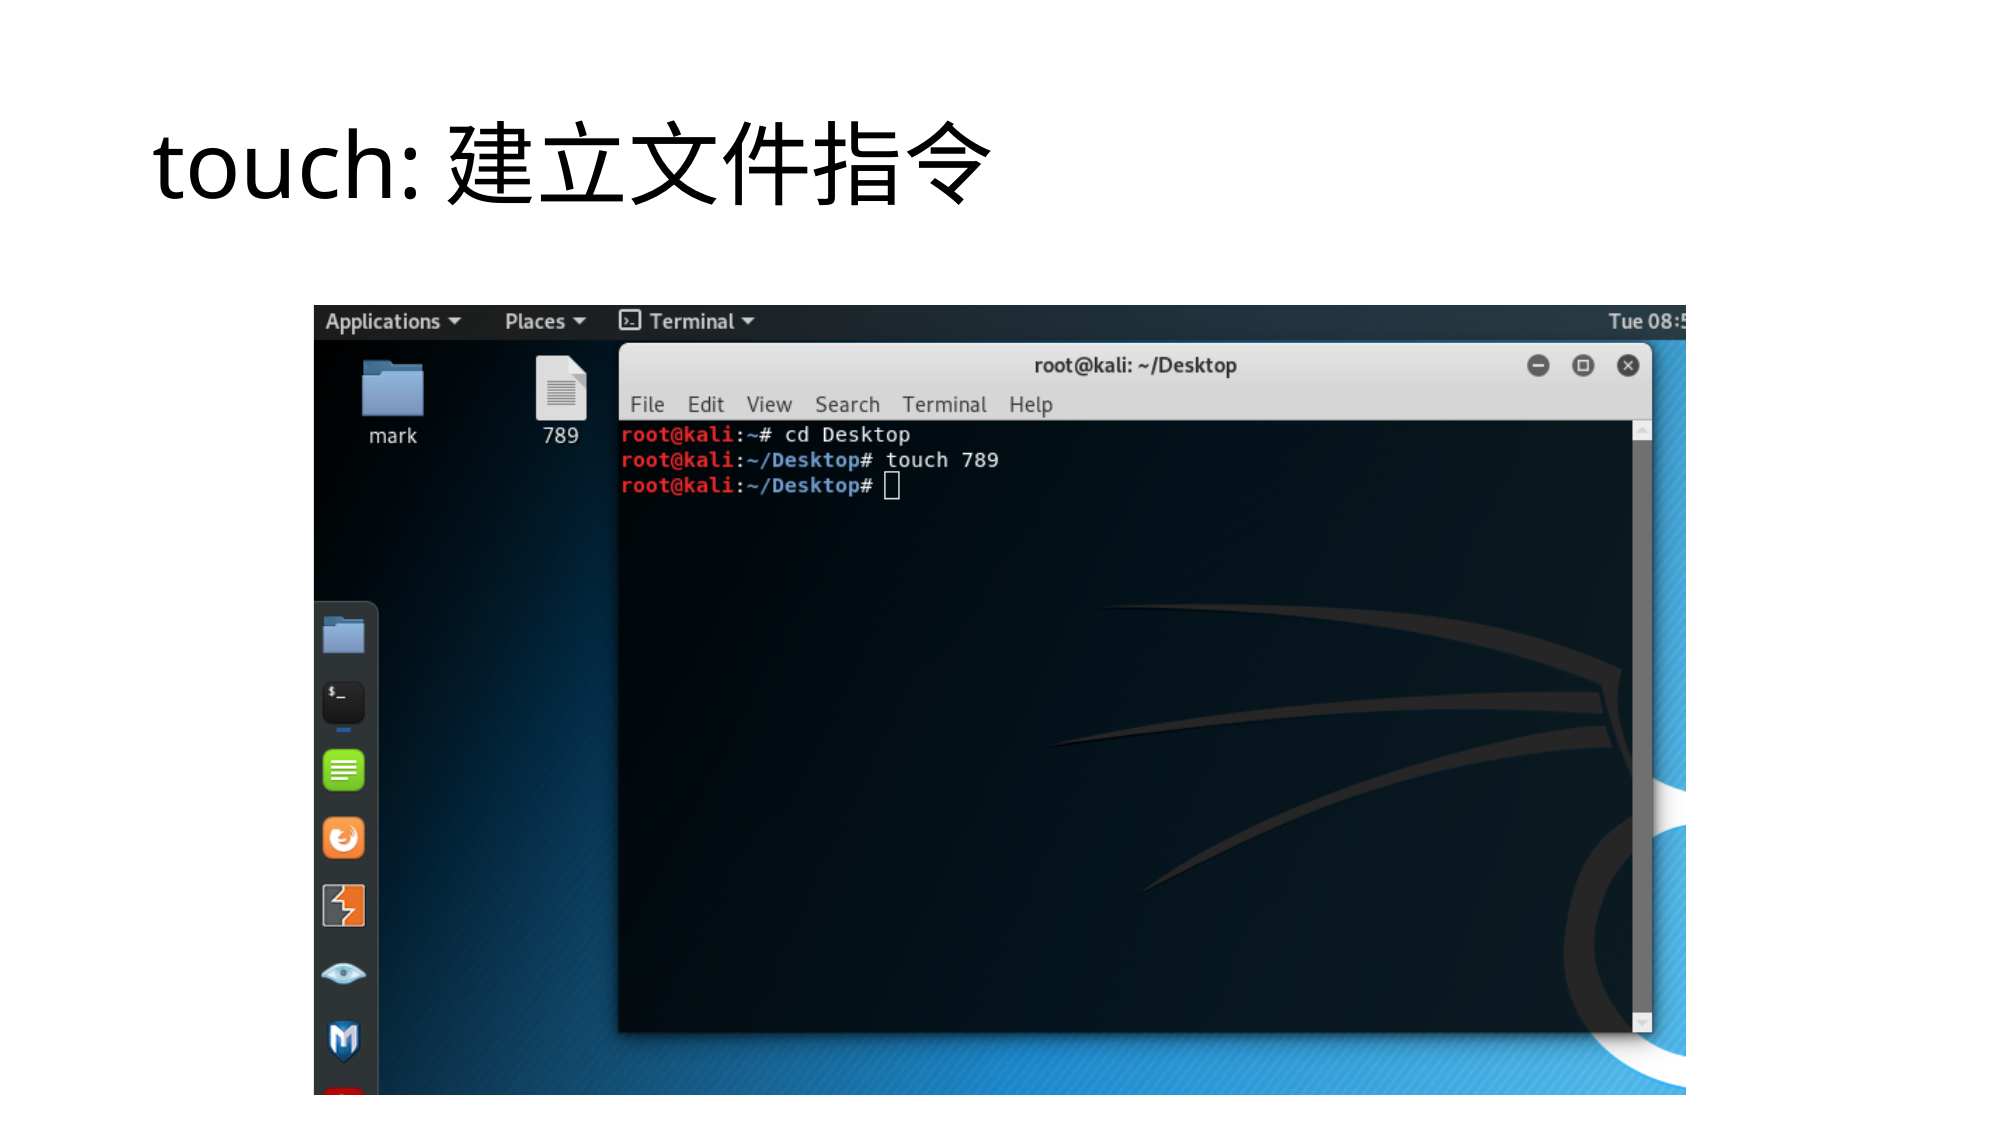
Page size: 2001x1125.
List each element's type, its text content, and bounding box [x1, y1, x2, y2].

title touch:建立文件指令 [137, 59, 1863, 278]
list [313, 305, 1687, 1095]
